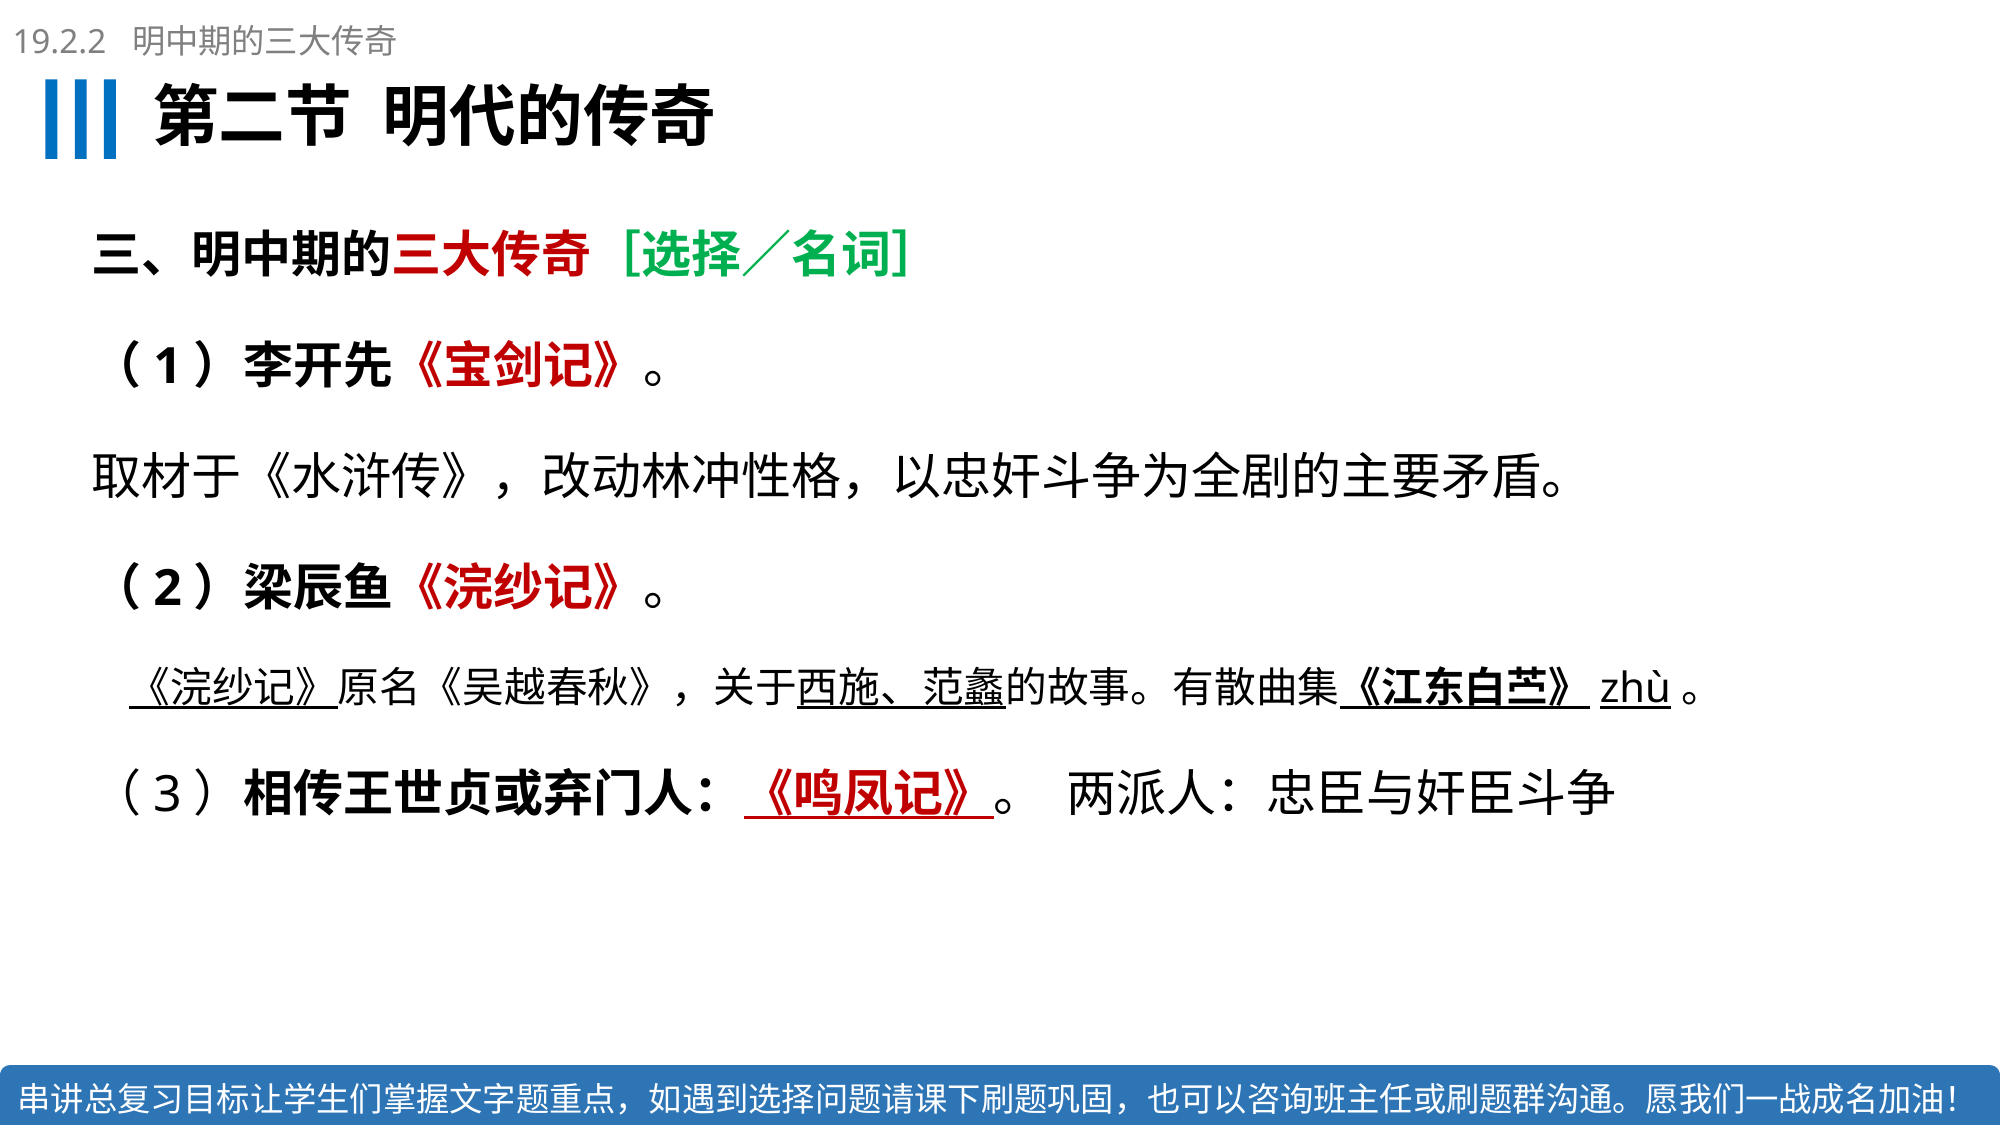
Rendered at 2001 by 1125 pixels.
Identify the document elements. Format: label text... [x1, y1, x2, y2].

list 三、明中期的三大传奇［选择／名词］ （1）李开先《宝剑记》。 取材于《水浒传》，改动林冲性格，以忠奸斗争为全剧的主要矛盾。 （2）梁辰鱼《浣纱记》。 《浣纱记》原名《吴越春秋》，关于西施、范蠡的故事。有散曲集《江东白苎》zhù。 （3）相传王世贞或弃门人：《鸣凤记》。 两派人：忠臣与奸臣斗争 [76, 184, 1992, 1103]
title 第二节 明代的传奇 [137, 53, 1863, 185]
text_box 19.2.2 明中期的三大传奇 [0, 13, 868, 68]
